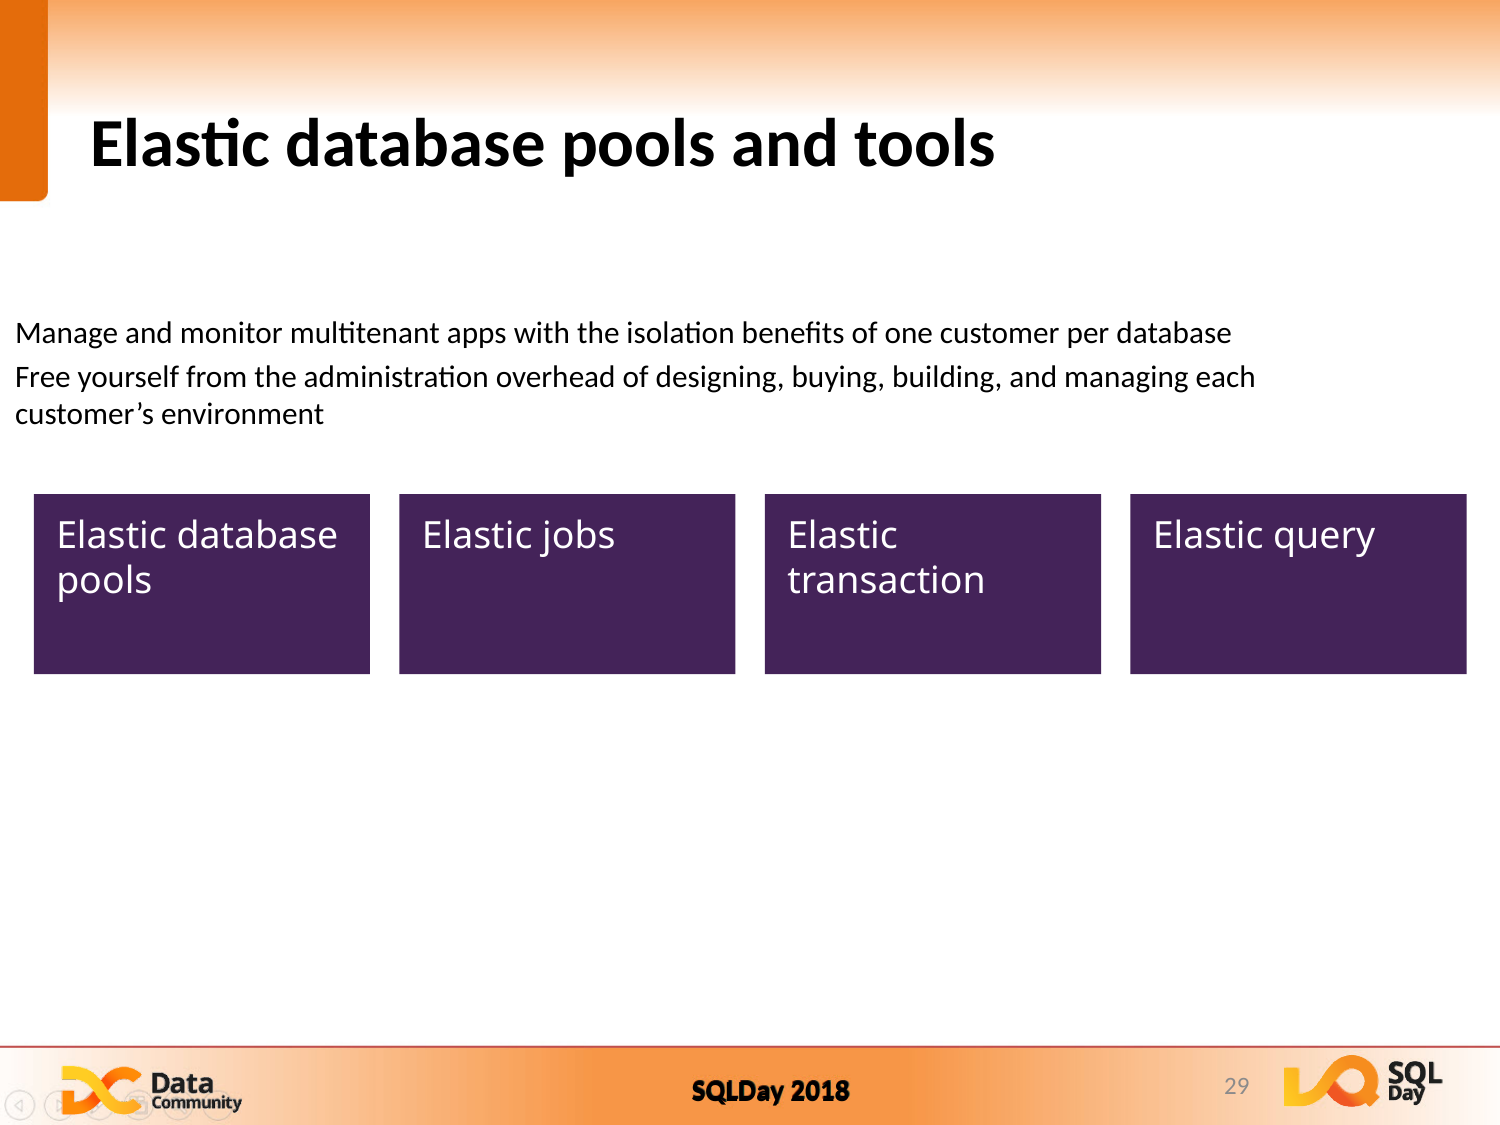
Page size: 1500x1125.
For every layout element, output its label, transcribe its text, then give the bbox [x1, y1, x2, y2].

text_box Elastic query [1130, 494, 1467, 675]
picture [0, 0, 1500, 1125]
text_box Elastic jobs [399, 494, 736, 675]
title Elastic database pools and tools [75, 45, 1425, 233]
text_box Elastic database pools [33, 494, 370, 675]
slide_number 29 [927, 1054, 1265, 1115]
text_box Manage and monitor multitenant apps with the isolation benefits of one customer per database Free yourself from the administration overhead of designing, buying, building, and managing each customer’s environment [0, 304, 1412, 463]
text_box Elastic transaction [764, 494, 1102, 675]
